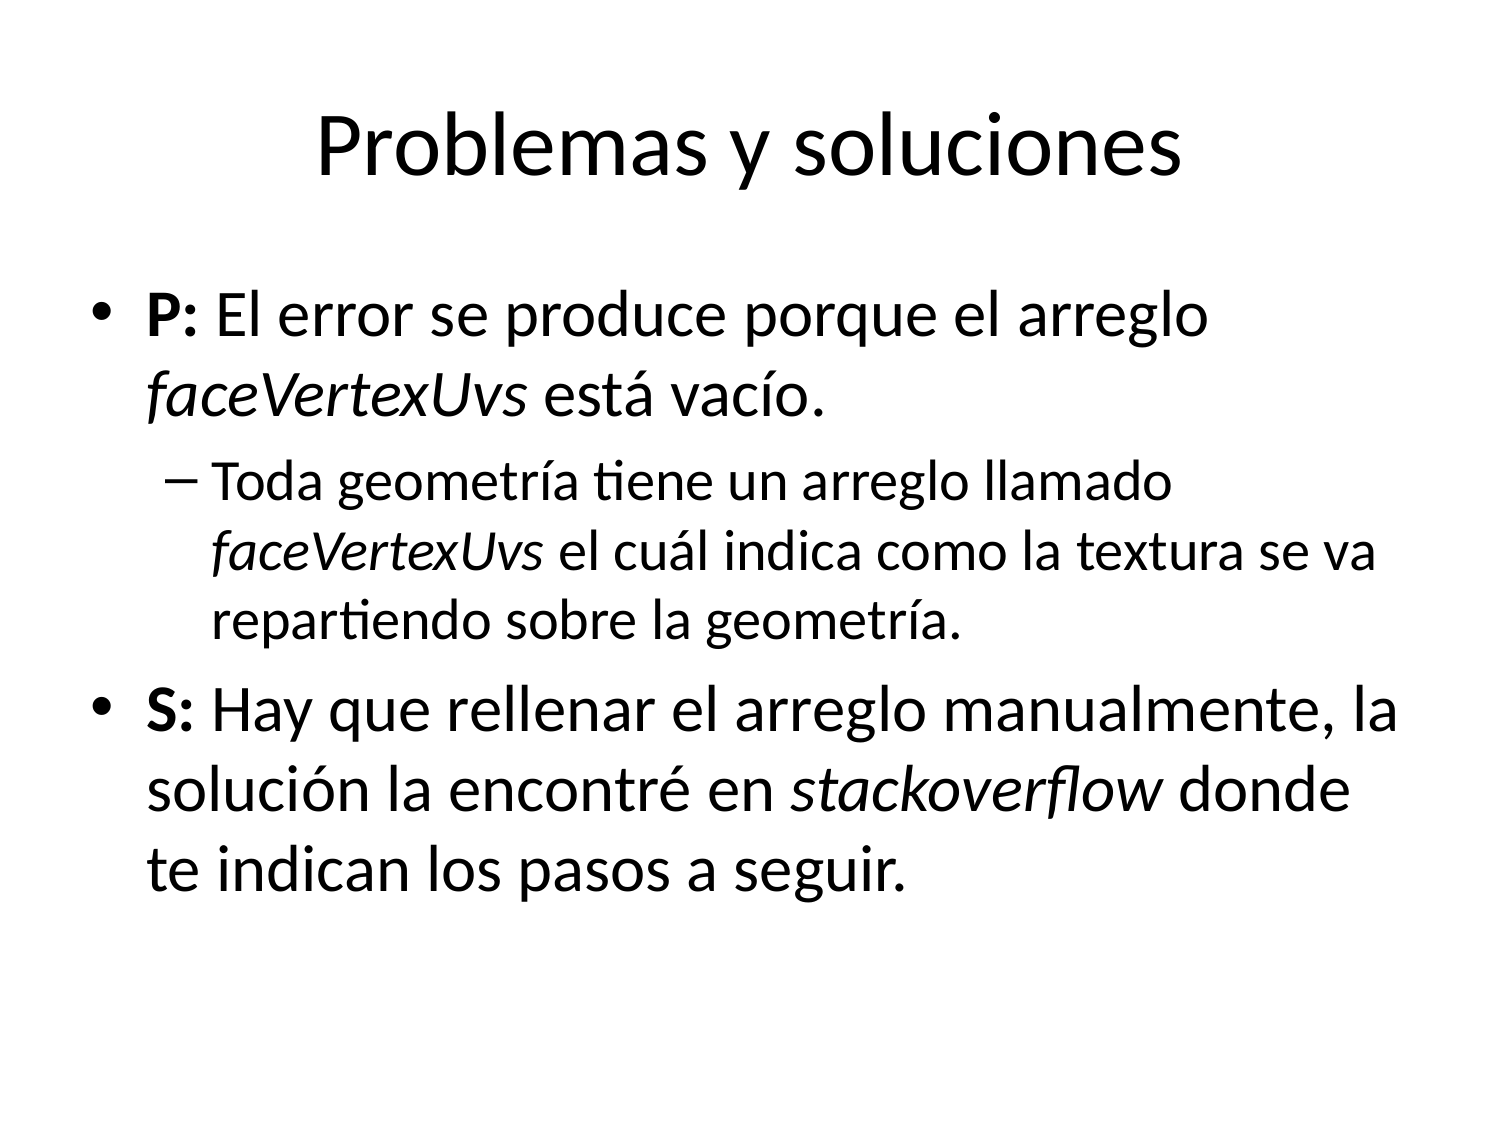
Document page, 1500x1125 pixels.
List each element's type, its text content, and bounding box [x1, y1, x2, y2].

title Problemas y soluciones [75, 45, 1425, 233]
list P: El error se produce porque el arreglo faceVertexUvs está vacío. Toda geometría tiene un arreglo llamado faceVertexUvs el cuál indica como la textura se va repartiendo sobre la geometría. S: Hay que rellenar el arreglo manualmente, la solución la encontré en stackoverflow donde te indican los pasos a seguir. [75, 262, 1425, 1005]
